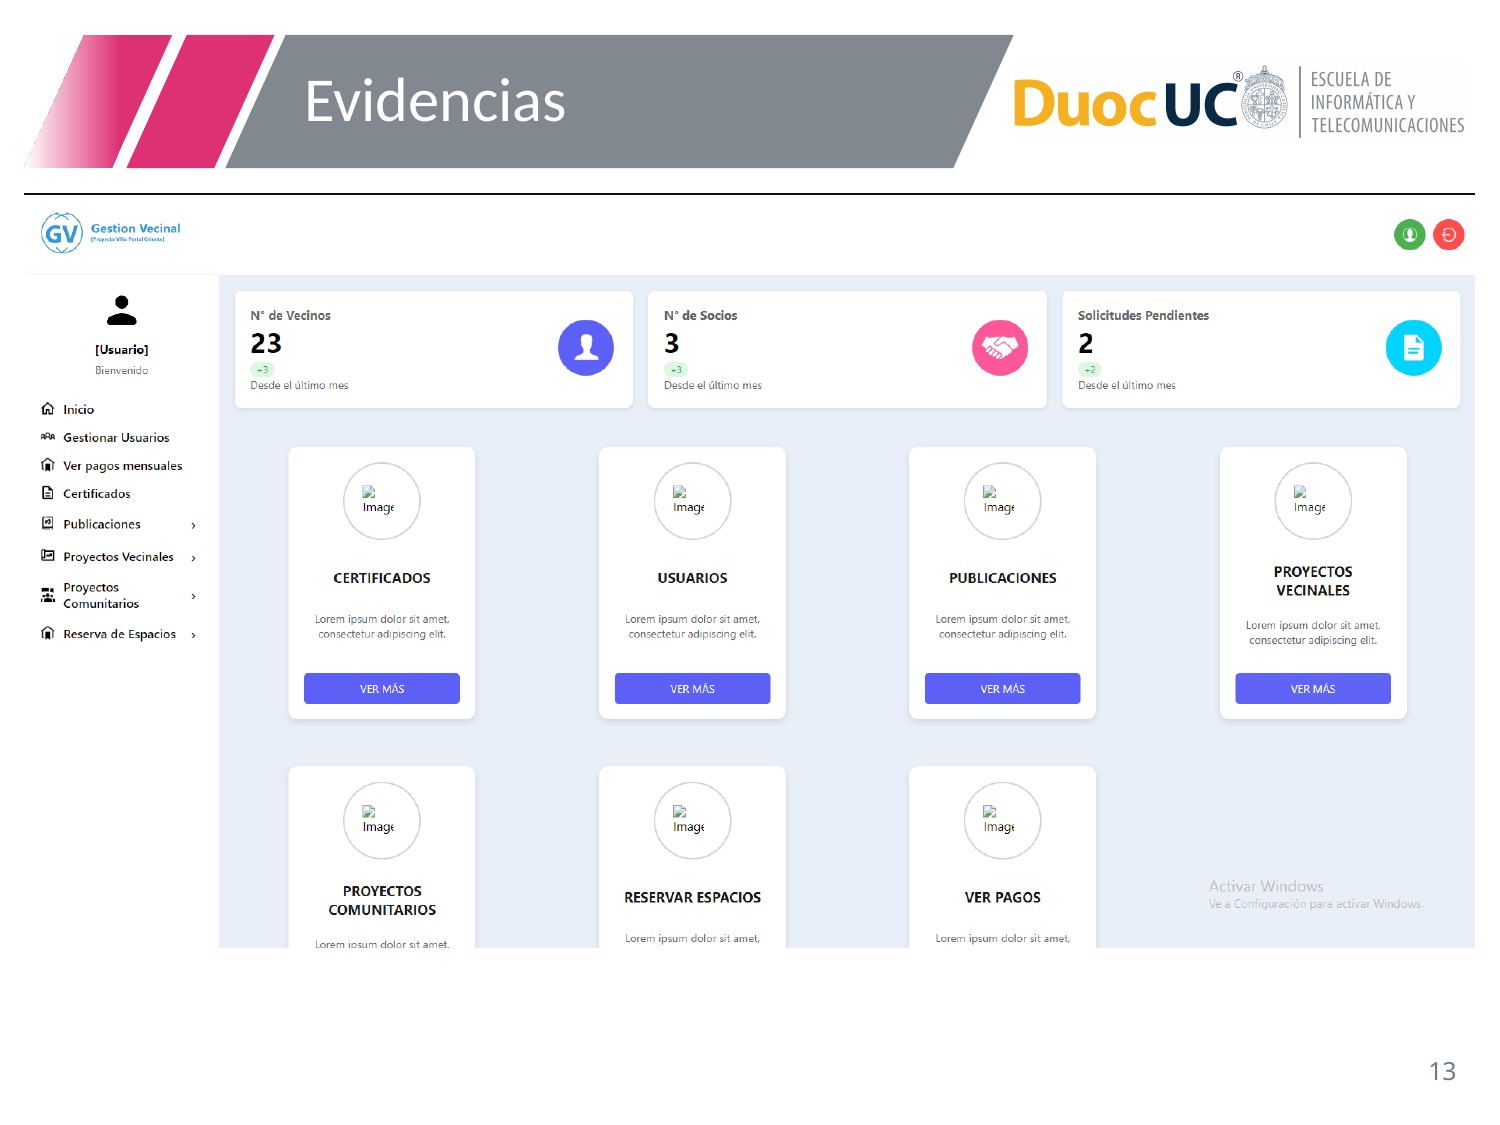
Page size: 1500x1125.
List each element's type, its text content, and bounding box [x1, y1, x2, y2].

title Evidencias [289, 34, 993, 169]
picture [24, 193, 1476, 948]
picture [1013, 63, 1465, 140]
